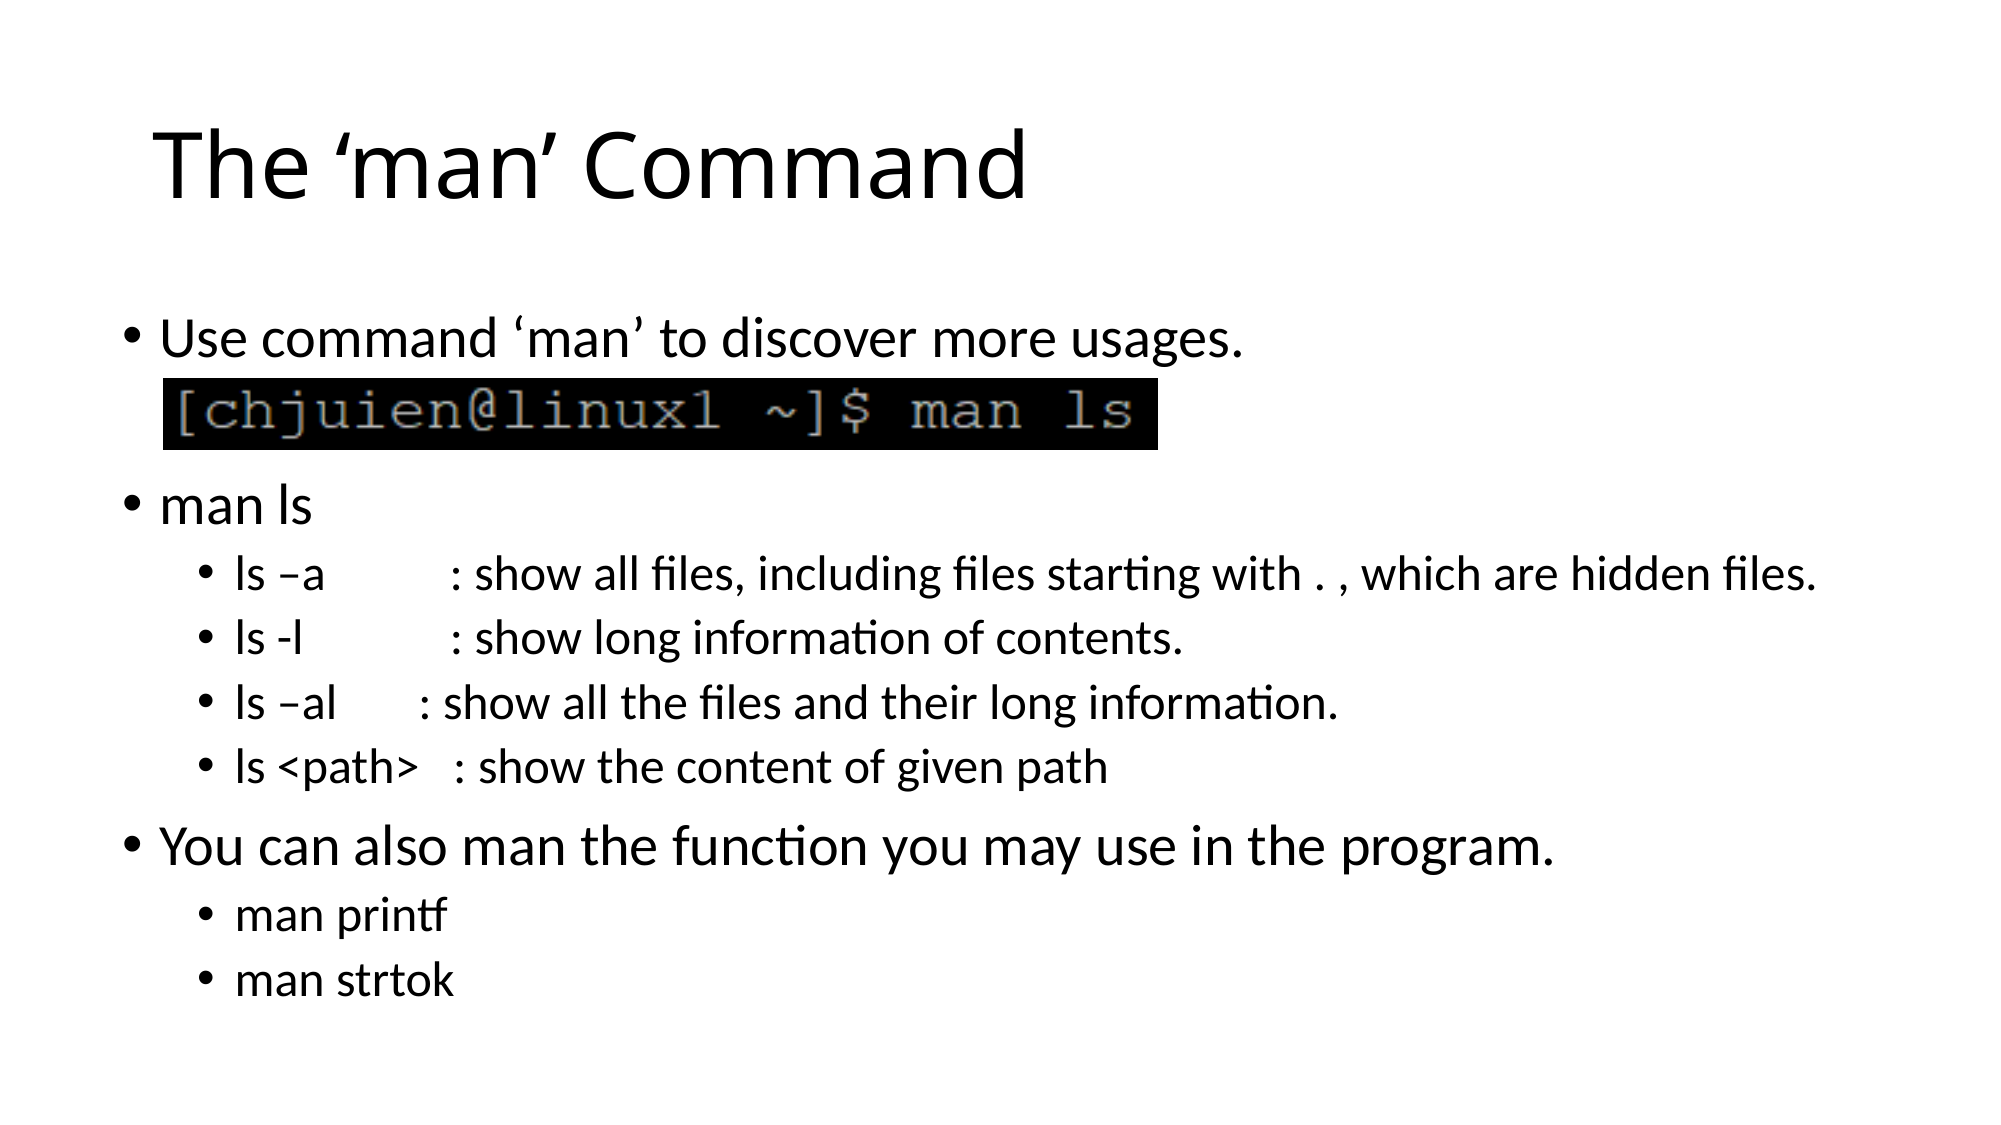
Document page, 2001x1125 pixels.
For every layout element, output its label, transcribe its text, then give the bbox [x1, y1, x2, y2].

title The ‘man’ Command [137, 59, 1863, 278]
list Use command ‘man’ to discover more usages. man ls ls –a : show all files, including files starting with . , which are hidden files. ls -l : show long information of contents. ls –al : show all the files and their long information. ls <path> : show the content of given path You can also man the function you may use in the program. man printf man strtok [107, 299, 1863, 1069]
picture [163, 377, 1158, 450]
